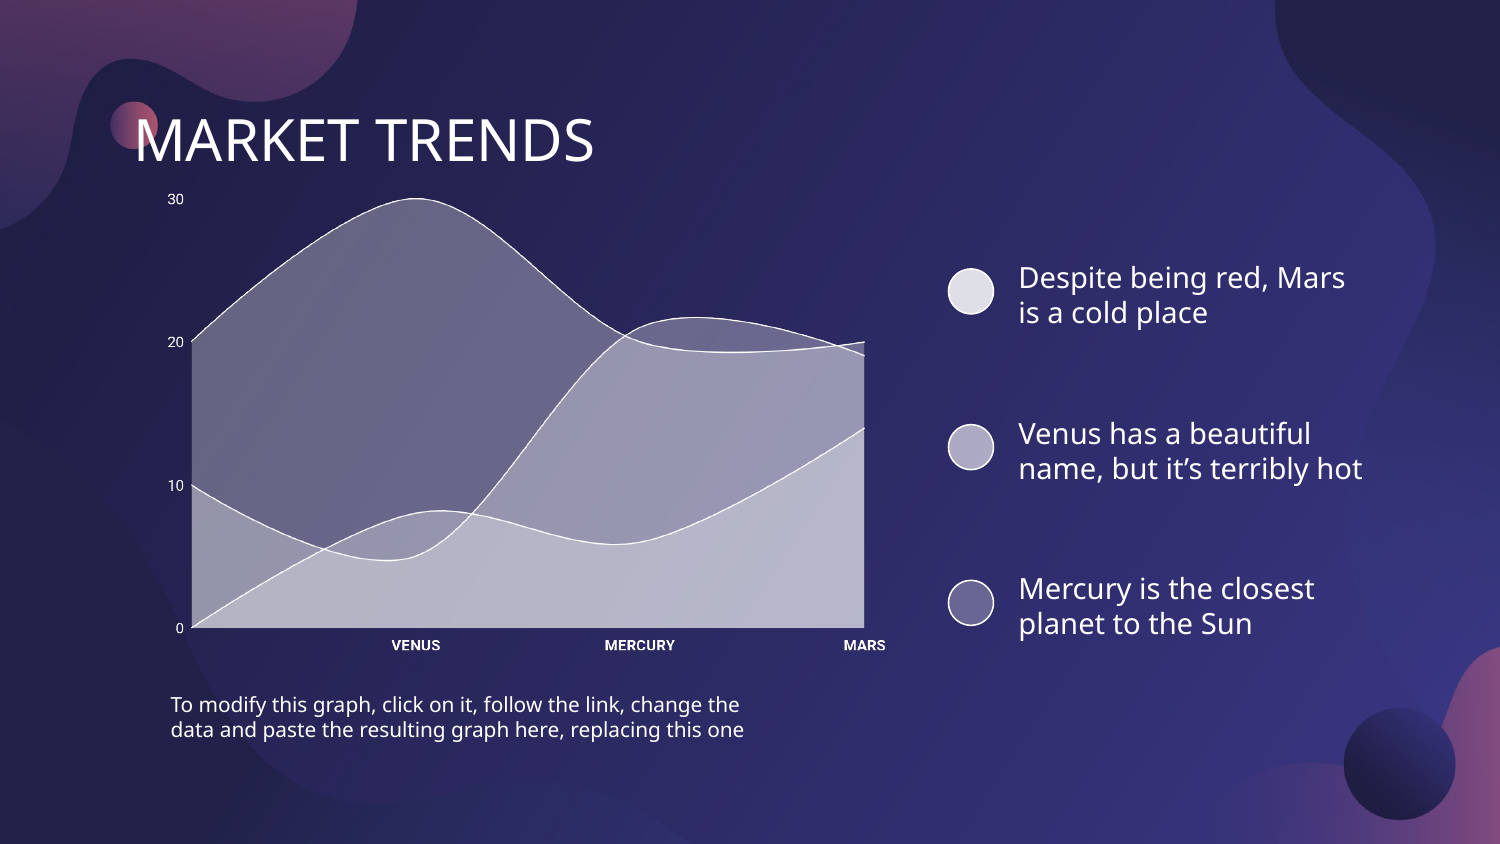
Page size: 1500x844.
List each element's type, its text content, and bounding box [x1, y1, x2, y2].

text_box [948, 580, 994, 626]
text_box Mercury is the closest planet to the Sun [1003, 555, 1382, 649]
text_box Venus has a beautiful name, but it’s terribly hot [1003, 400, 1382, 494]
picture [0, 0, 1500, 844]
title MARKET TRENDS [118, 88, 1382, 183]
text_box [948, 268, 994, 314]
text_box [948, 424, 994, 470]
text_box To modify this graph, click on it, follow the link, change the data and paste the resulting graph here, replacing this one [155, 688, 773, 746]
text_box Despite being red, Mars is a cold place [1003, 244, 1382, 338]
